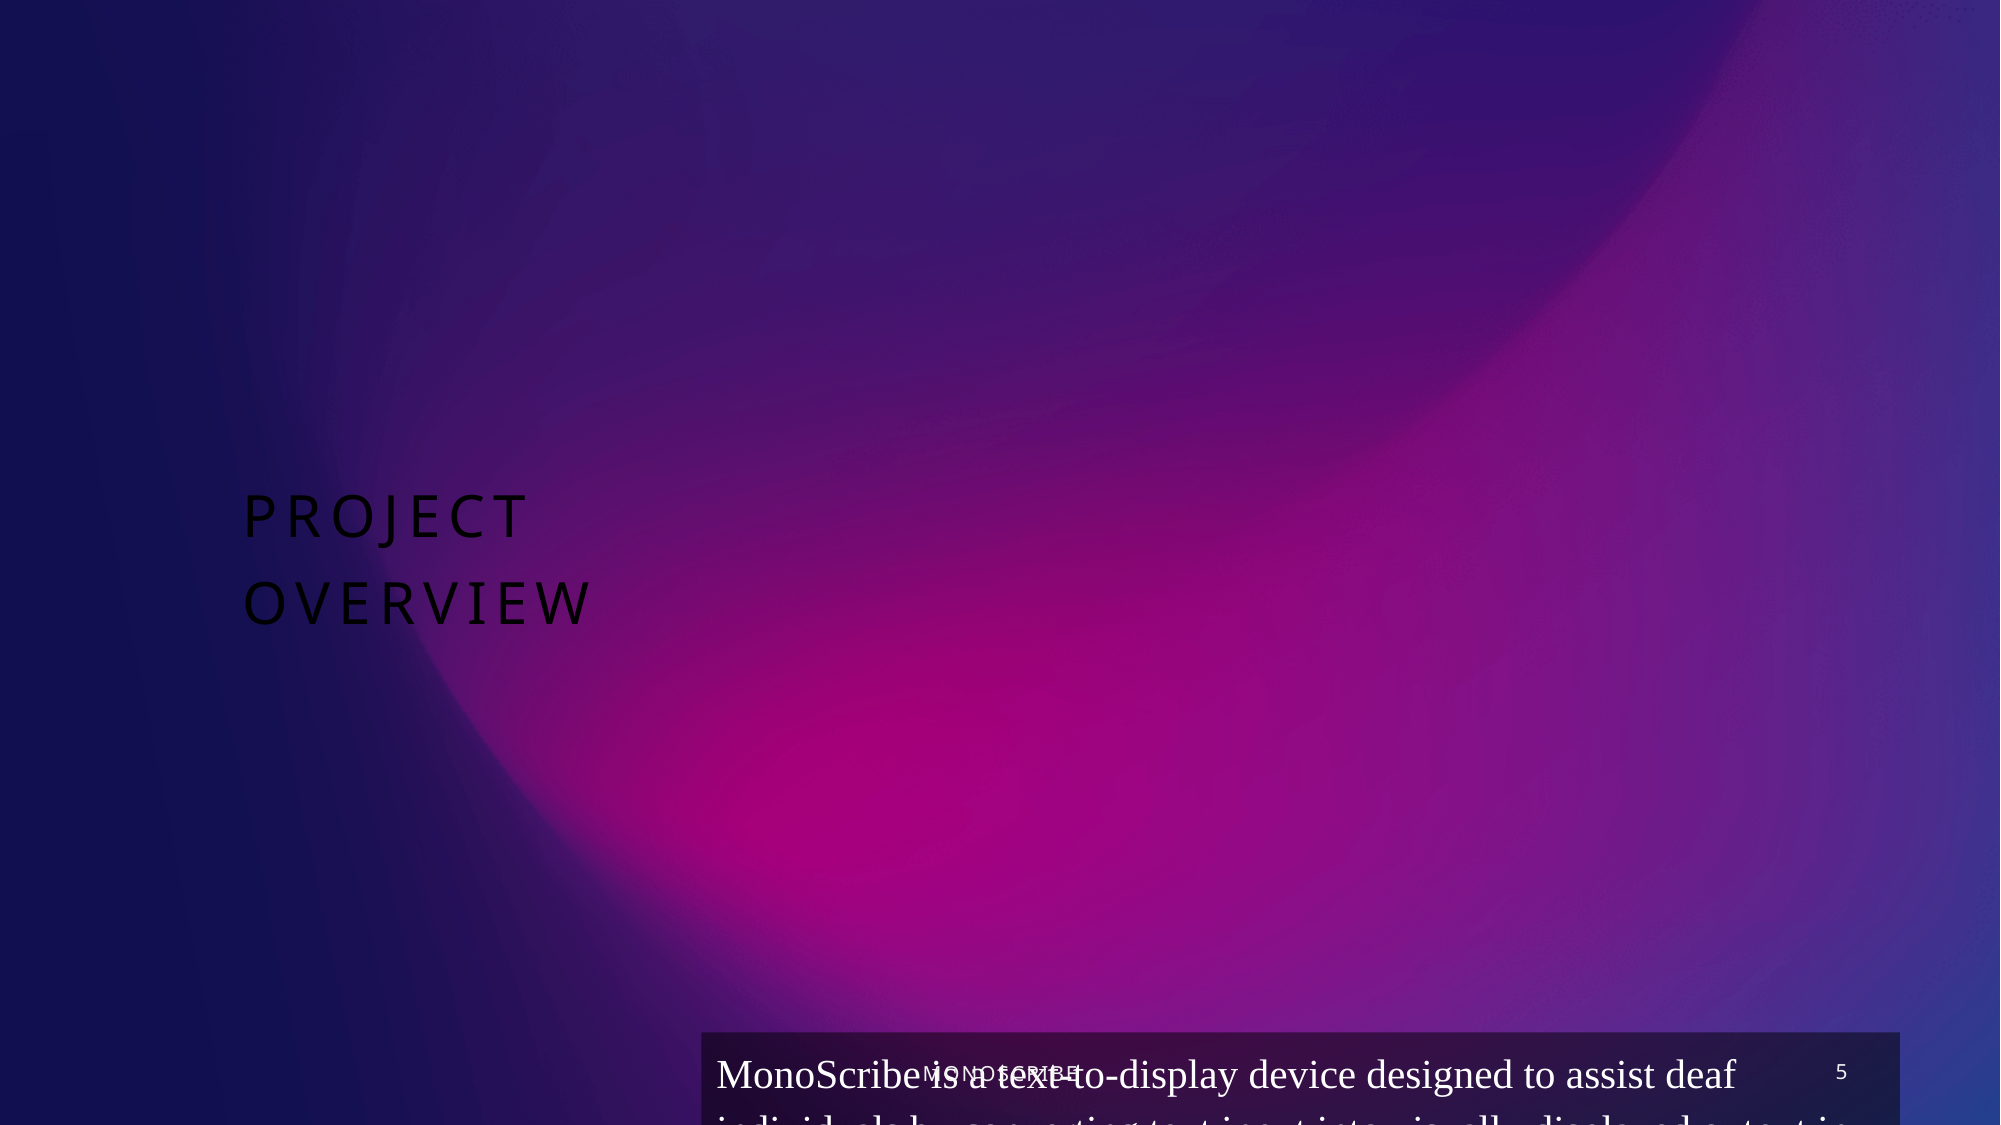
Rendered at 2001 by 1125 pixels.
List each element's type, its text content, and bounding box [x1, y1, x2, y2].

list MonoScribe is a text-to-display device designed to assist deaf individuals by converting text input into visually displayed output in real-time [701, 1032, 1900, 1125]
footer MonoScribe [662, 1042, 1338, 1103]
title project overview [227, 454, 713, 640]
slide_number 5 [1412, 1042, 1863, 1103]
picture [0, 0, 2000, 1125]
